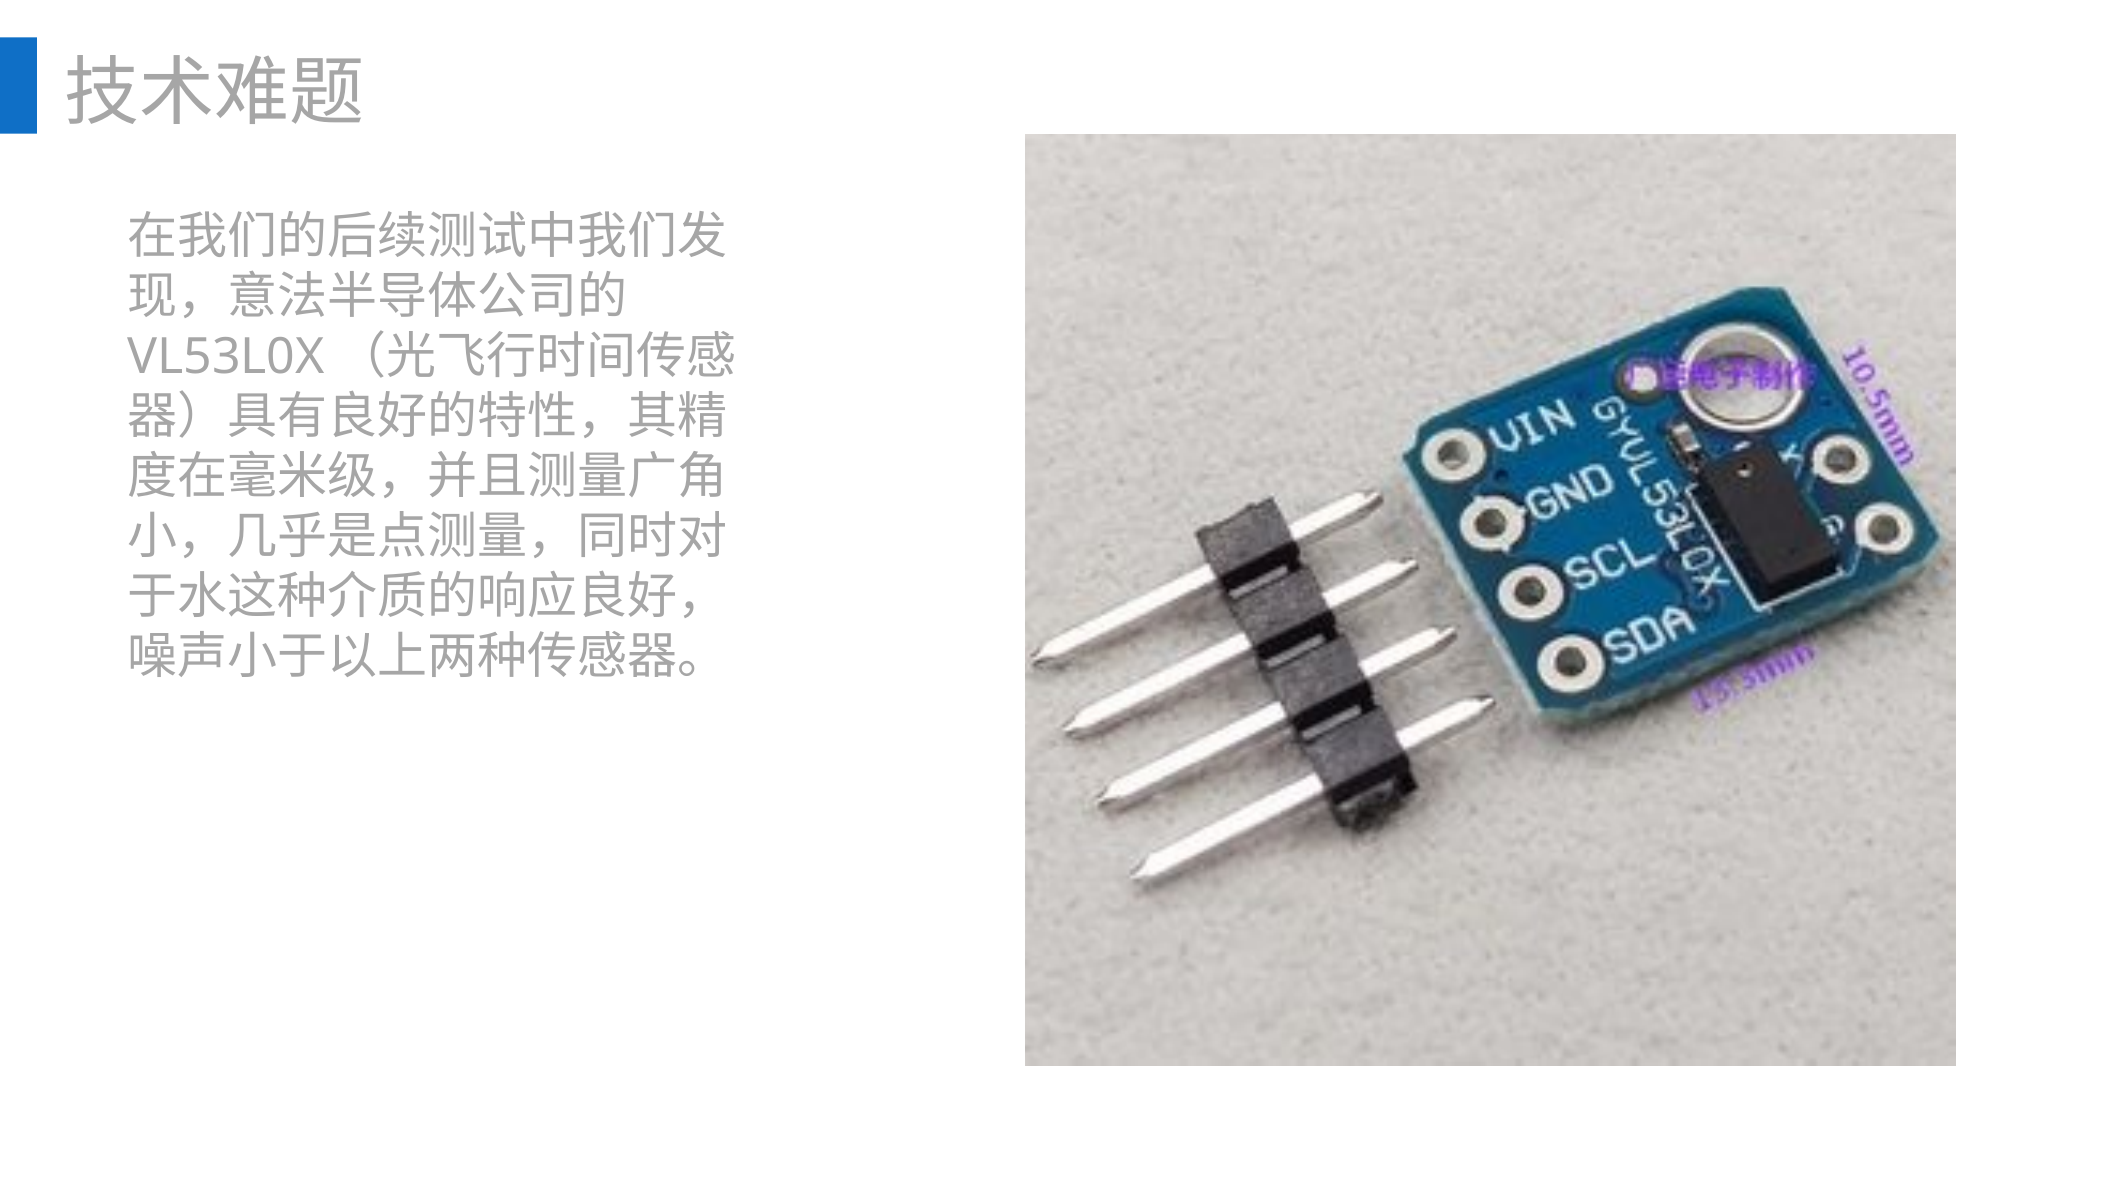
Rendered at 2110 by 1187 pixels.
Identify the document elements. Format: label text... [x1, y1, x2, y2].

text_box [0, 36, 38, 135]
picture [1025, 134, 1956, 1066]
text_box 在我们的后续测试中我们发现，意法半导体公司的VL53L0X（光飞行时间传感器）具有良好的特性，其精度在毫米级，并且测量广角小，几乎是点测量，同时对于水这种介质的响应良好，噪声小于以上两种传感器。 [112, 196, 772, 692]
text_box 技术难题 [64, 43, 365, 134]
